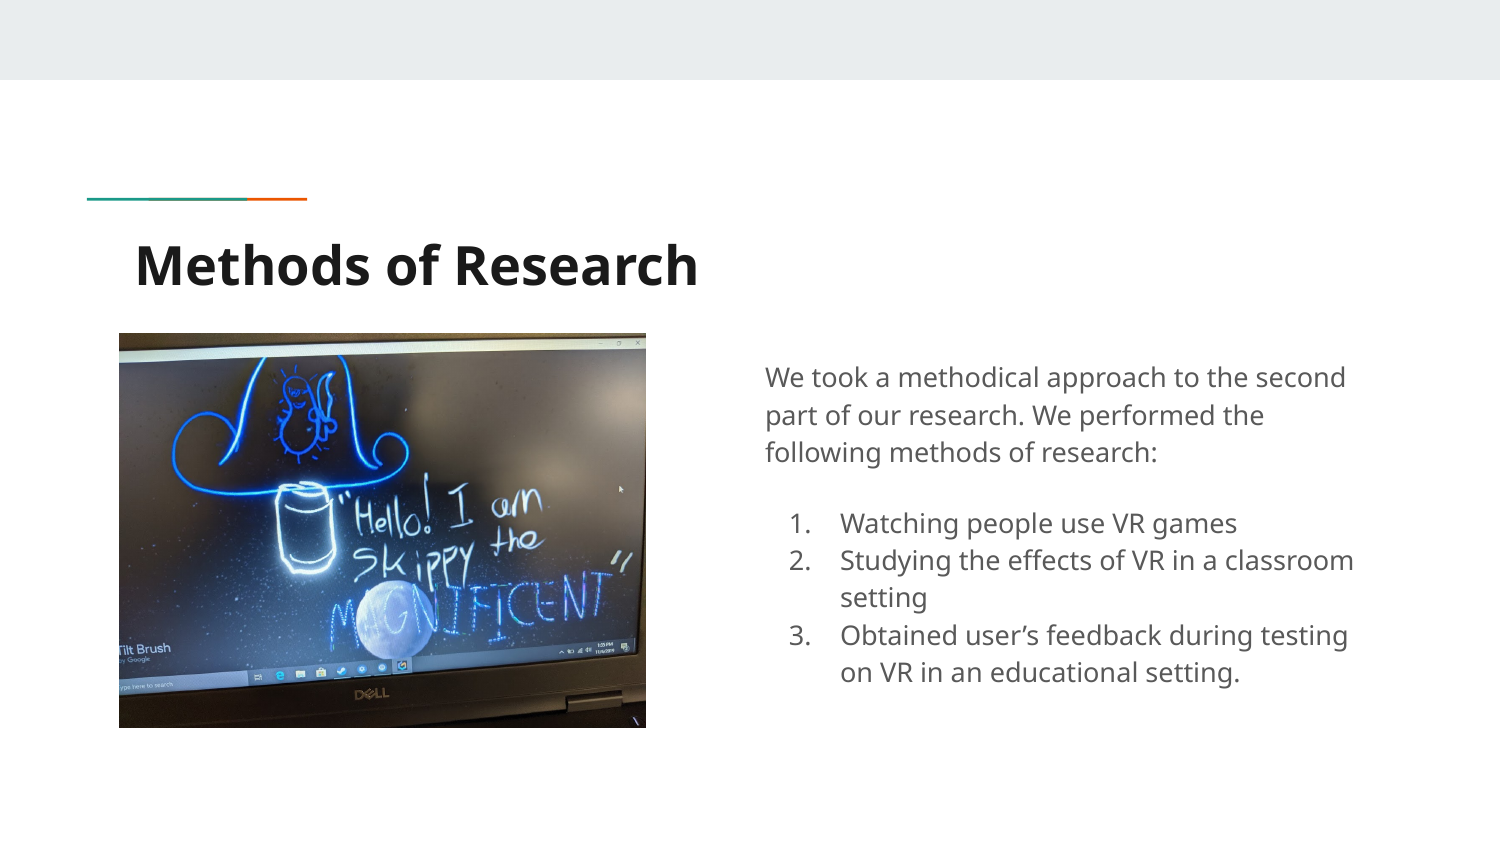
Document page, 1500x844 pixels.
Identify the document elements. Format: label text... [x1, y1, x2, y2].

list We took a methodical approach to the second part of our research. We performed the following methods of research: Watching people use VR games Studying the effects of VR in a classroom setting Obtained user’s feedback during testing on VR in an educational setting. [750, 341, 1381, 712]
title Methods of Research [119, 216, 1381, 305]
picture [119, 333, 646, 729]
